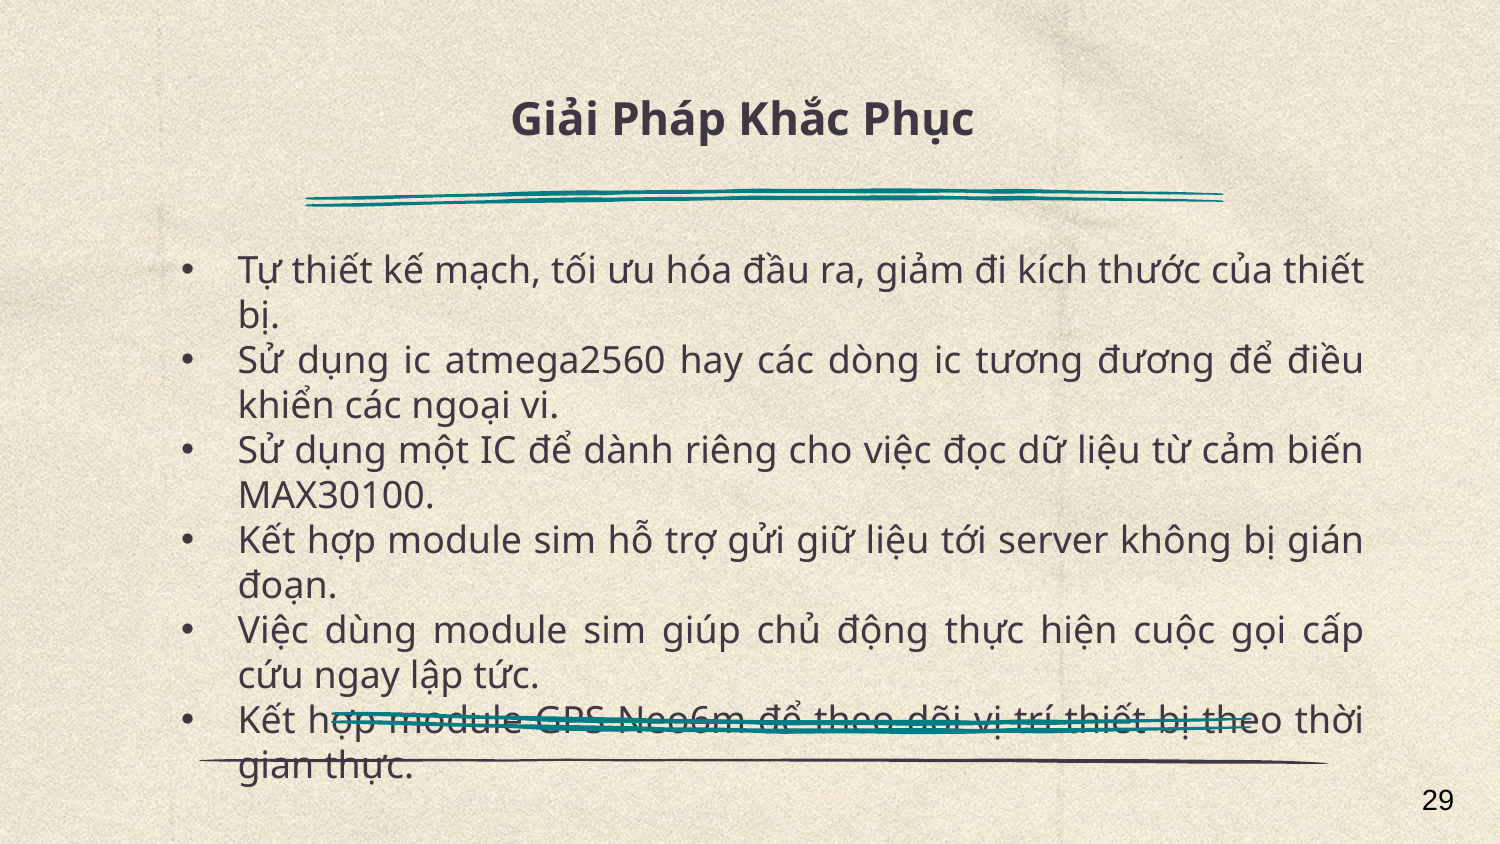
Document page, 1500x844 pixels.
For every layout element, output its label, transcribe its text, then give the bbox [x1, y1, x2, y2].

picture [0, 0, 1500, 844]
text_box [199, 758, 1329, 764]
text_box 29 [1407, 773, 1470, 824]
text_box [328, 711, 1253, 735]
subtitle Tự thiết kế mạch, tối ưu hóa đầu ra, giảm đi kích thước của thiết bị. Sử dụng ic atmega2560 hay các dòng ic tương đương để điều khiển các ngoại vi. Sử dụng một IC để dành riêng cho việc đọc dữ liệu từ cảm biến MAX30100. Kết hợp module sim hỗ trợ gửi giữ liệu tới server không bị gián đoạn. Việc dùng module sim giúp chủ động thực hiện cuộc gọi cấp cứu ngay lập tức. Kết hợp module GPS Neo6m để theo dõi vị trí thiết bị theo thời gian thực. [147, 231, 1381, 508]
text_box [302, 188, 1225, 207]
title Giải Pháp Khắc Phục [495, 74, 1032, 175]
